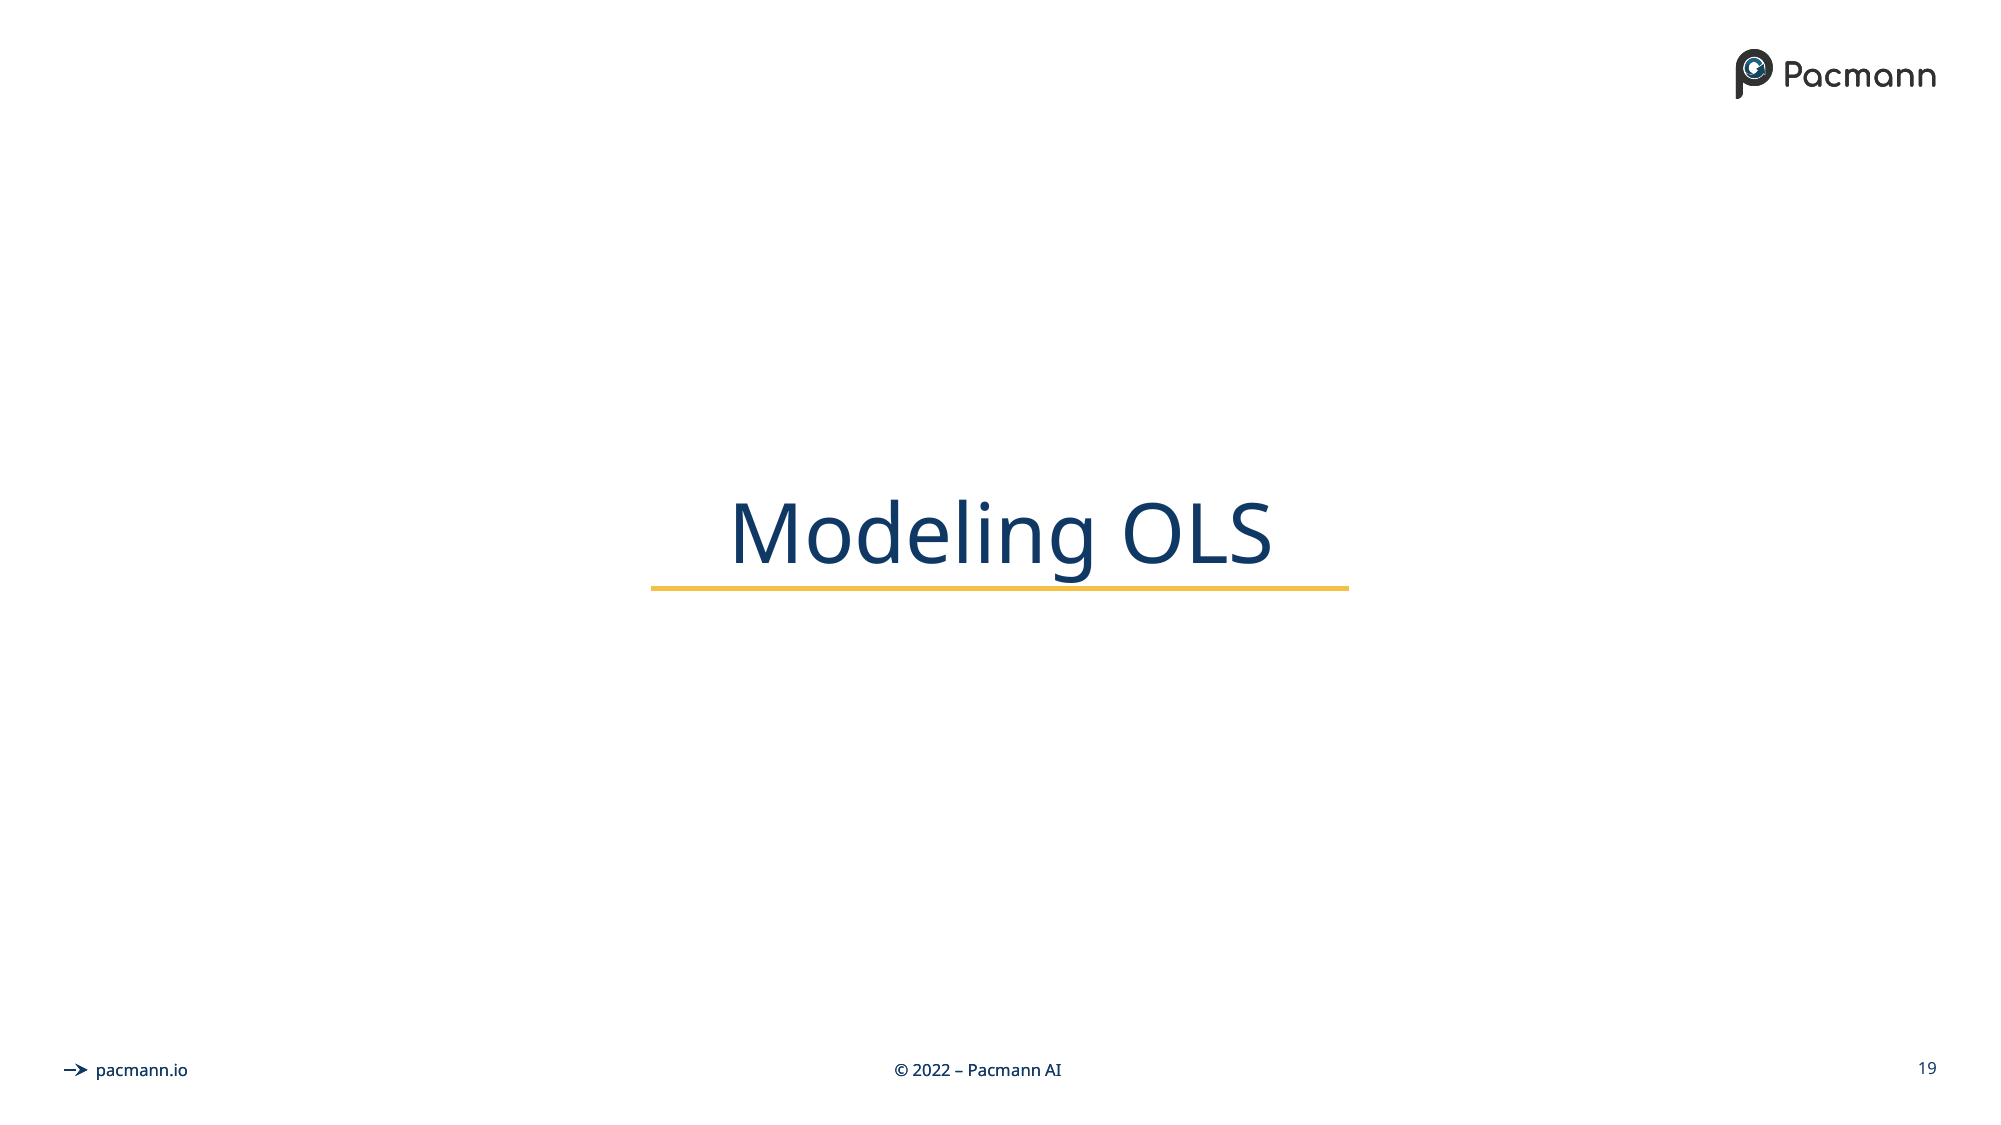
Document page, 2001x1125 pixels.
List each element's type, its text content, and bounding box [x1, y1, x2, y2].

title Modeling OLS [51, 441, 1952, 589]
picture [1707, 36, 1966, 112]
